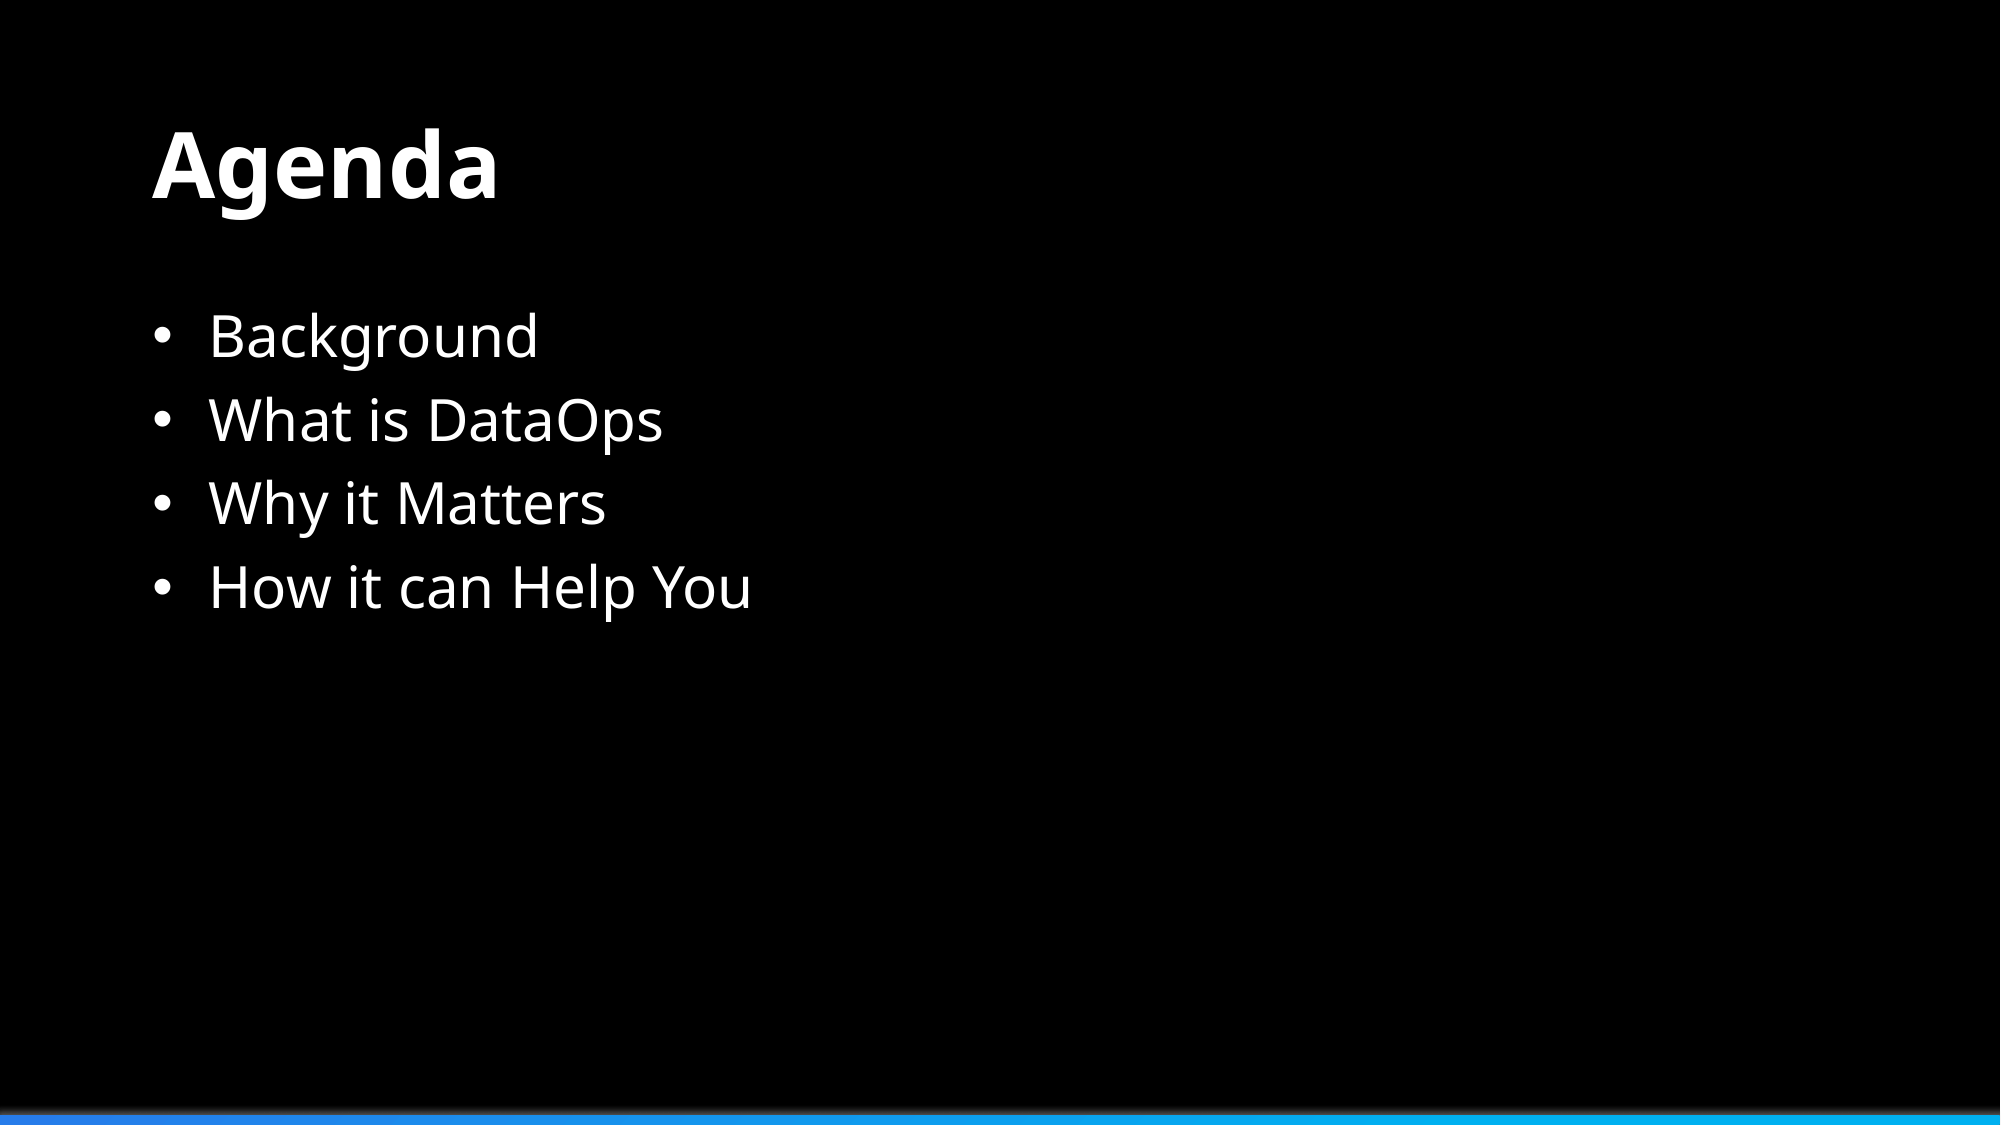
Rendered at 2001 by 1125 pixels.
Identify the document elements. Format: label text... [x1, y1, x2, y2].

title Agenda [137, 59, 1863, 278]
text_box [136, 255, 1862, 970]
list Background What is DataOps Why it Matters How it can Help You [137, 299, 1863, 1014]
